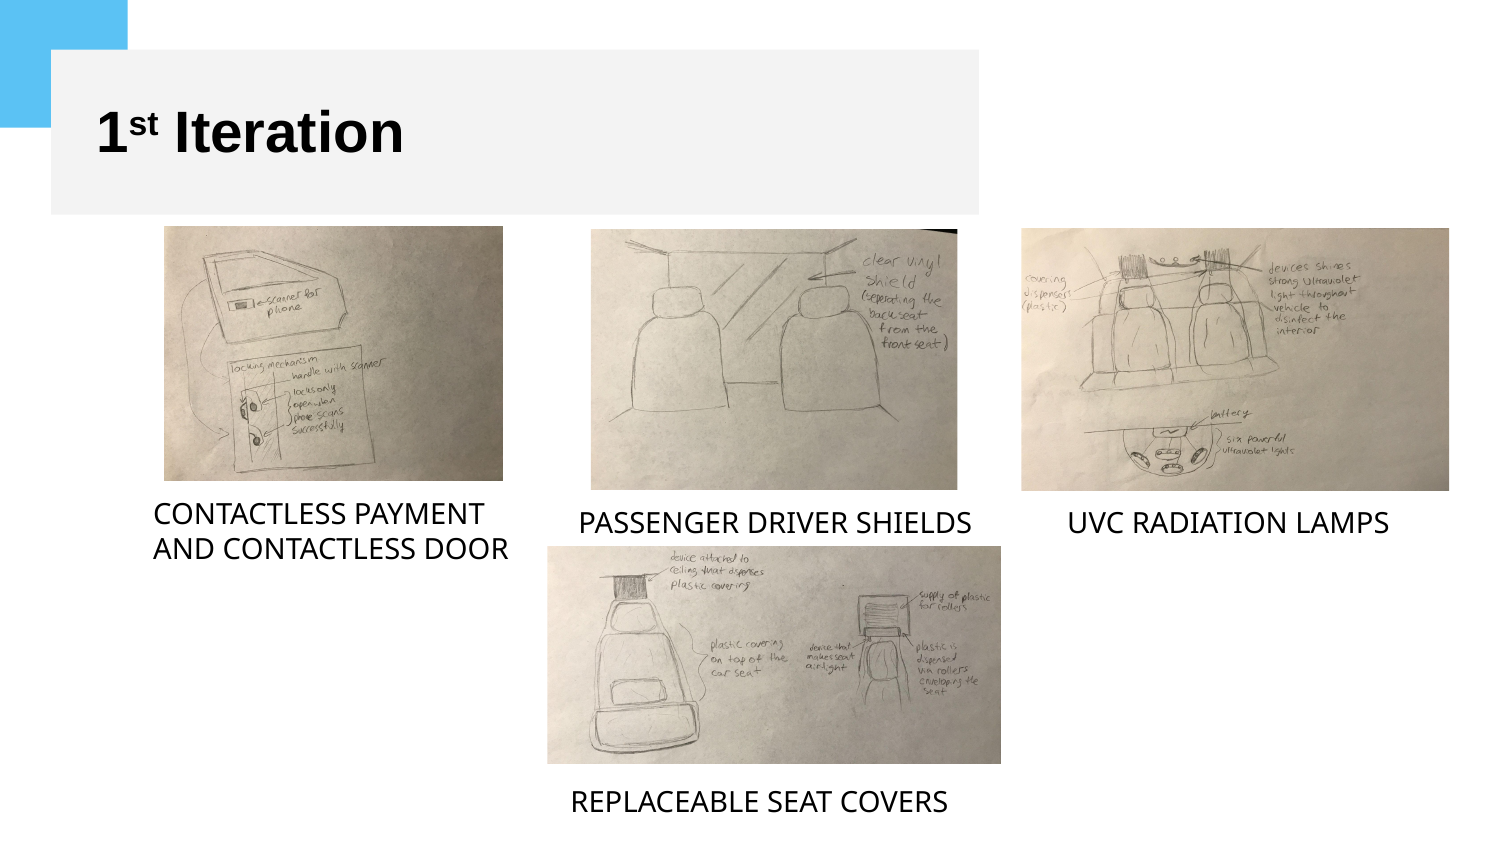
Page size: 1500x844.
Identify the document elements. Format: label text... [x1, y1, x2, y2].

picture [978, 12, 1497, 492]
picture [547, 546, 1002, 764]
text_box PASSENGER DRIVER SHIELDS [563, 489, 1017, 555]
text_box UVC RADIATION LAMPS [1052, 501, 1419, 555]
picture [163, 226, 503, 481]
title 1st Iteration [51, 49, 973, 215]
picture [590, 229, 958, 490]
text_box CONTACTLESS PAYMENT AND CONTACTLESS DOOR [138, 480, 556, 580]
text_box REPLACEABLE SEAT COVERS [555, 771, 994, 833]
